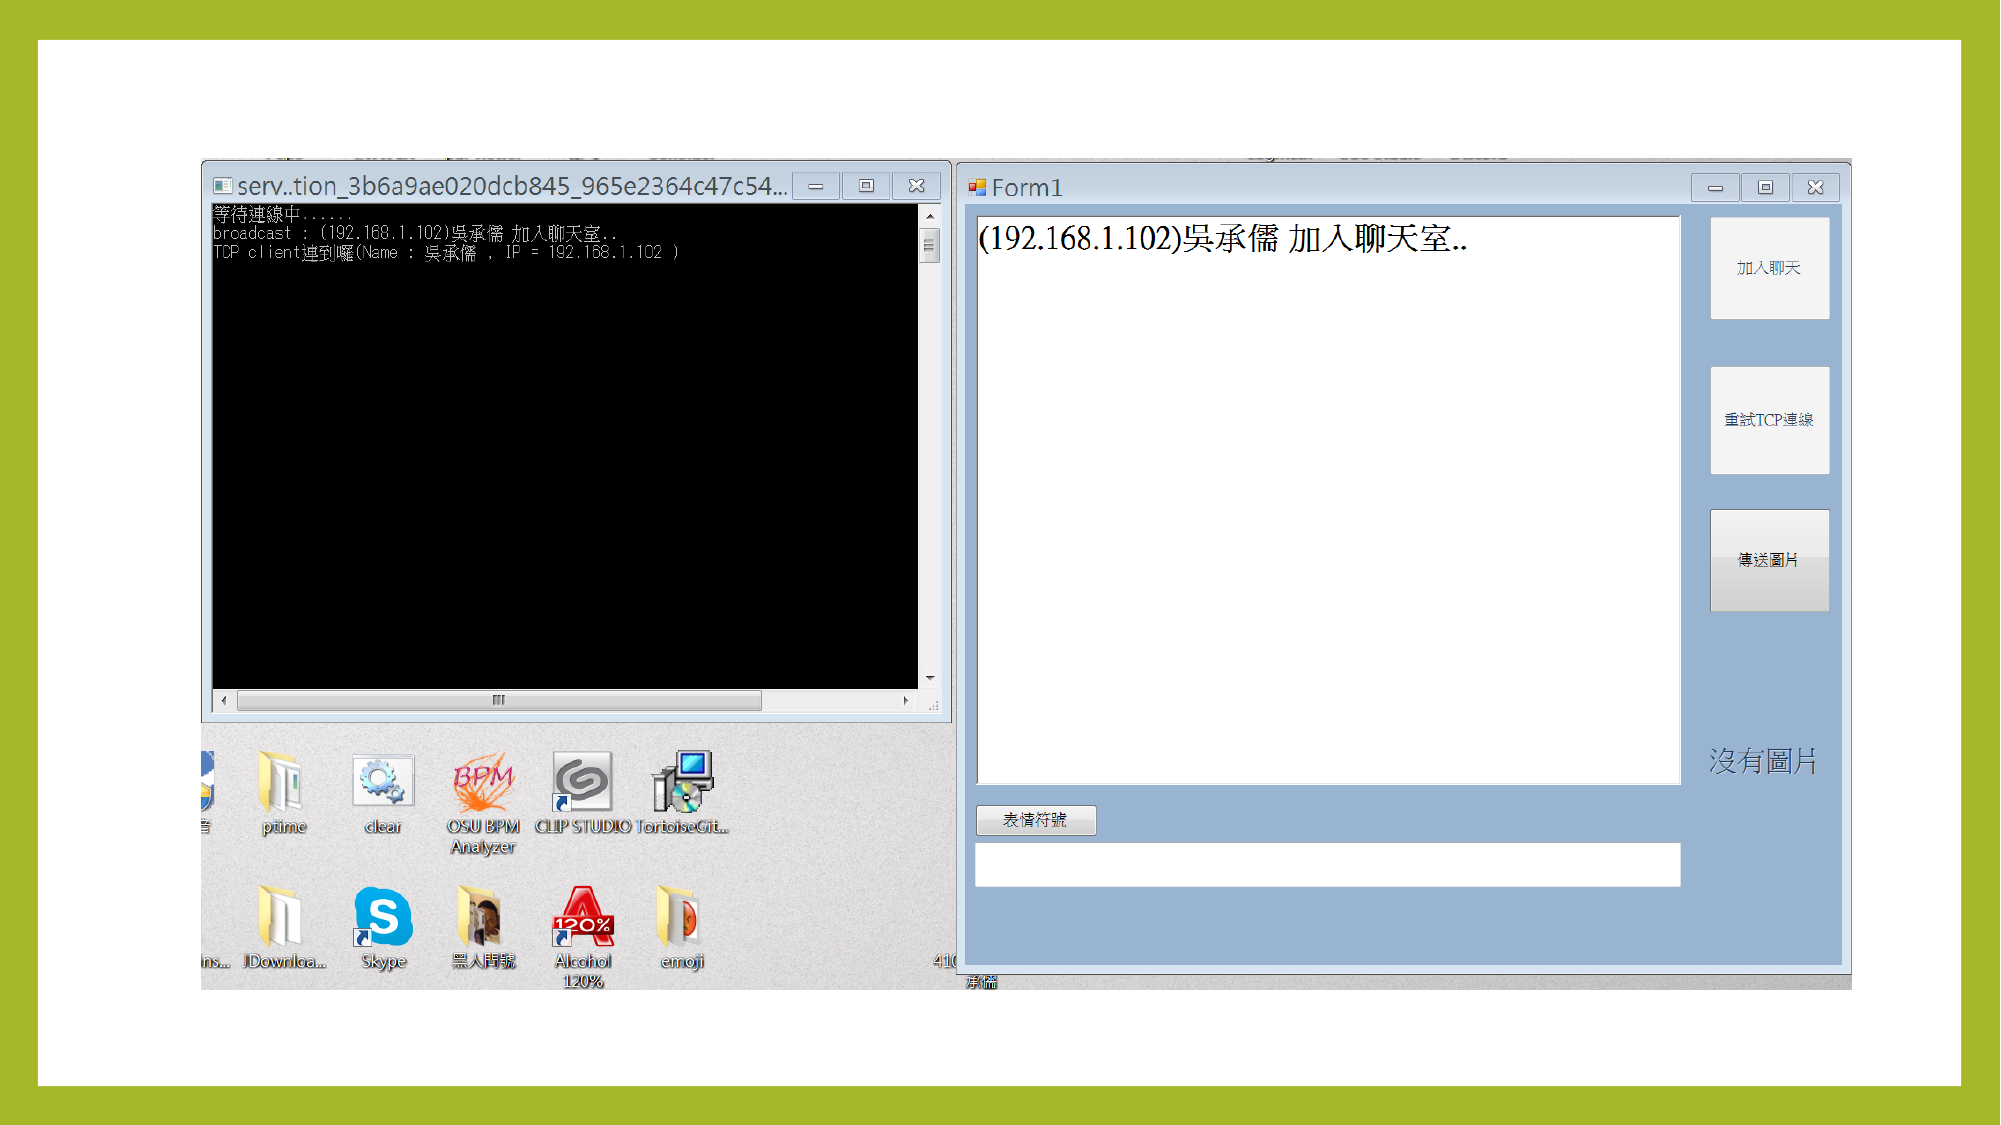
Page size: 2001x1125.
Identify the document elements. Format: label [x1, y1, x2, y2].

picture [201, 158, 1852, 991]
